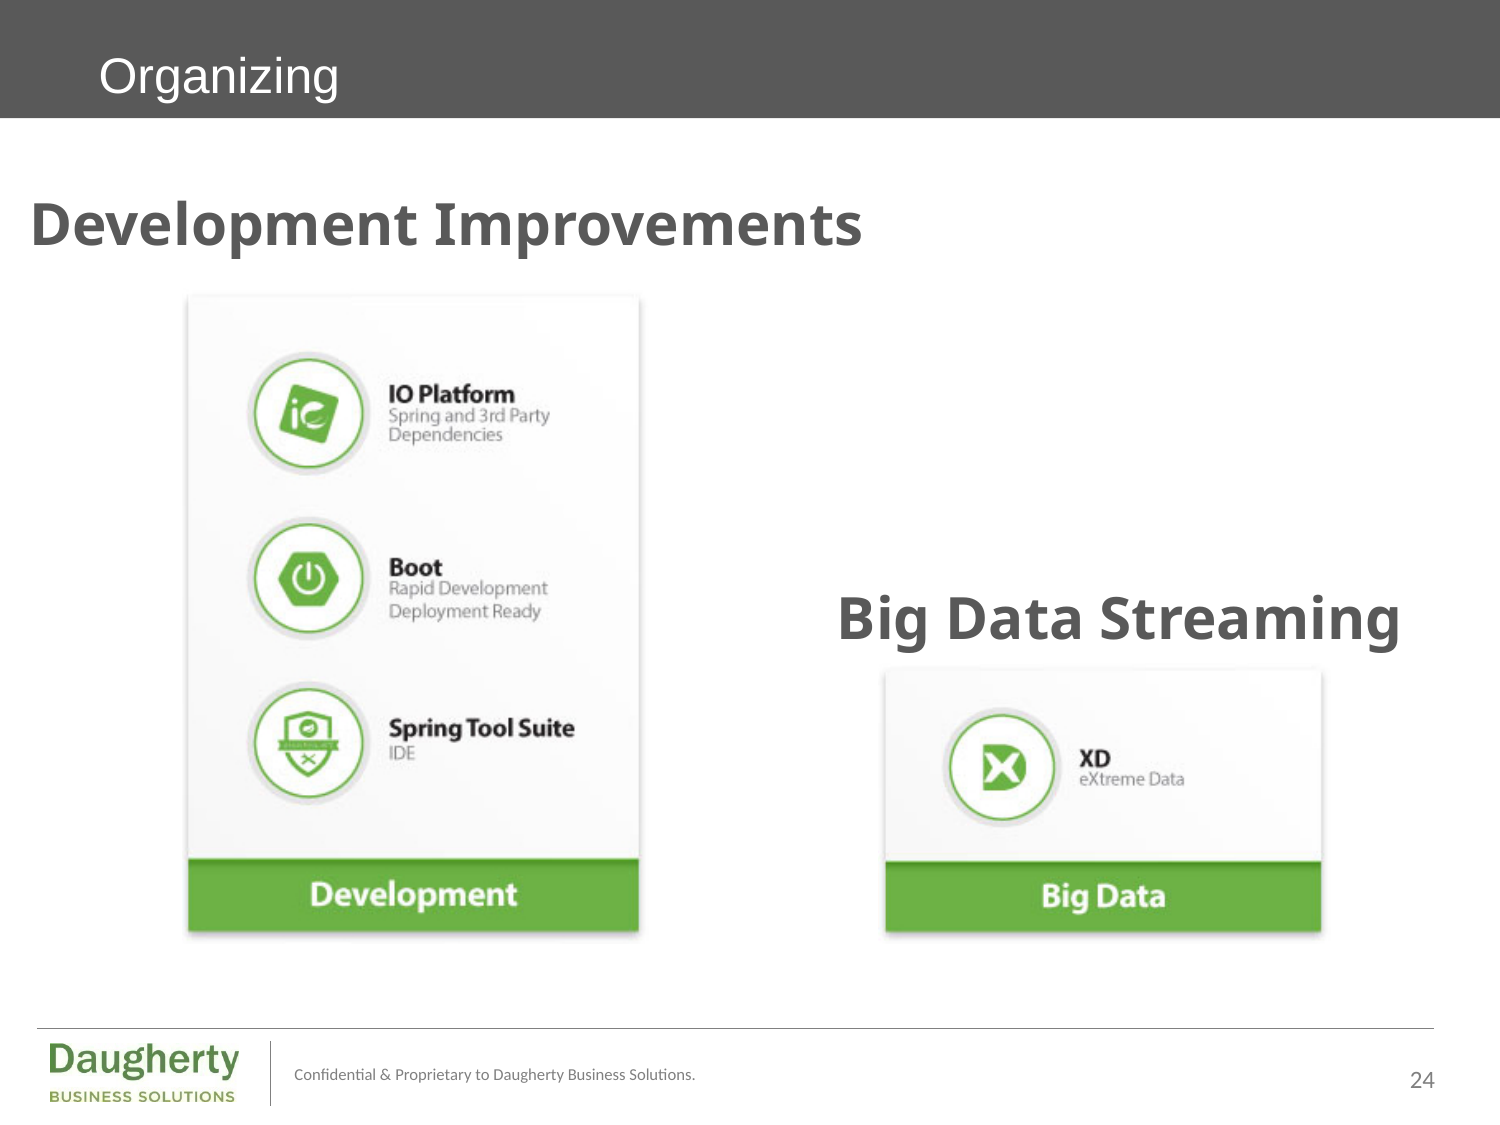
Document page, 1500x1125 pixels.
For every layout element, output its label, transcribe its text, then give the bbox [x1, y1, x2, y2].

picture [878, 663, 1332, 945]
picture [182, 288, 649, 945]
title Organizing [75, 31, 1425, 129]
text_box Development Improvements [5, 175, 887, 269]
picture [50, 1043, 239, 1102]
text_box Big Data Streaming [813, 569, 1426, 663]
